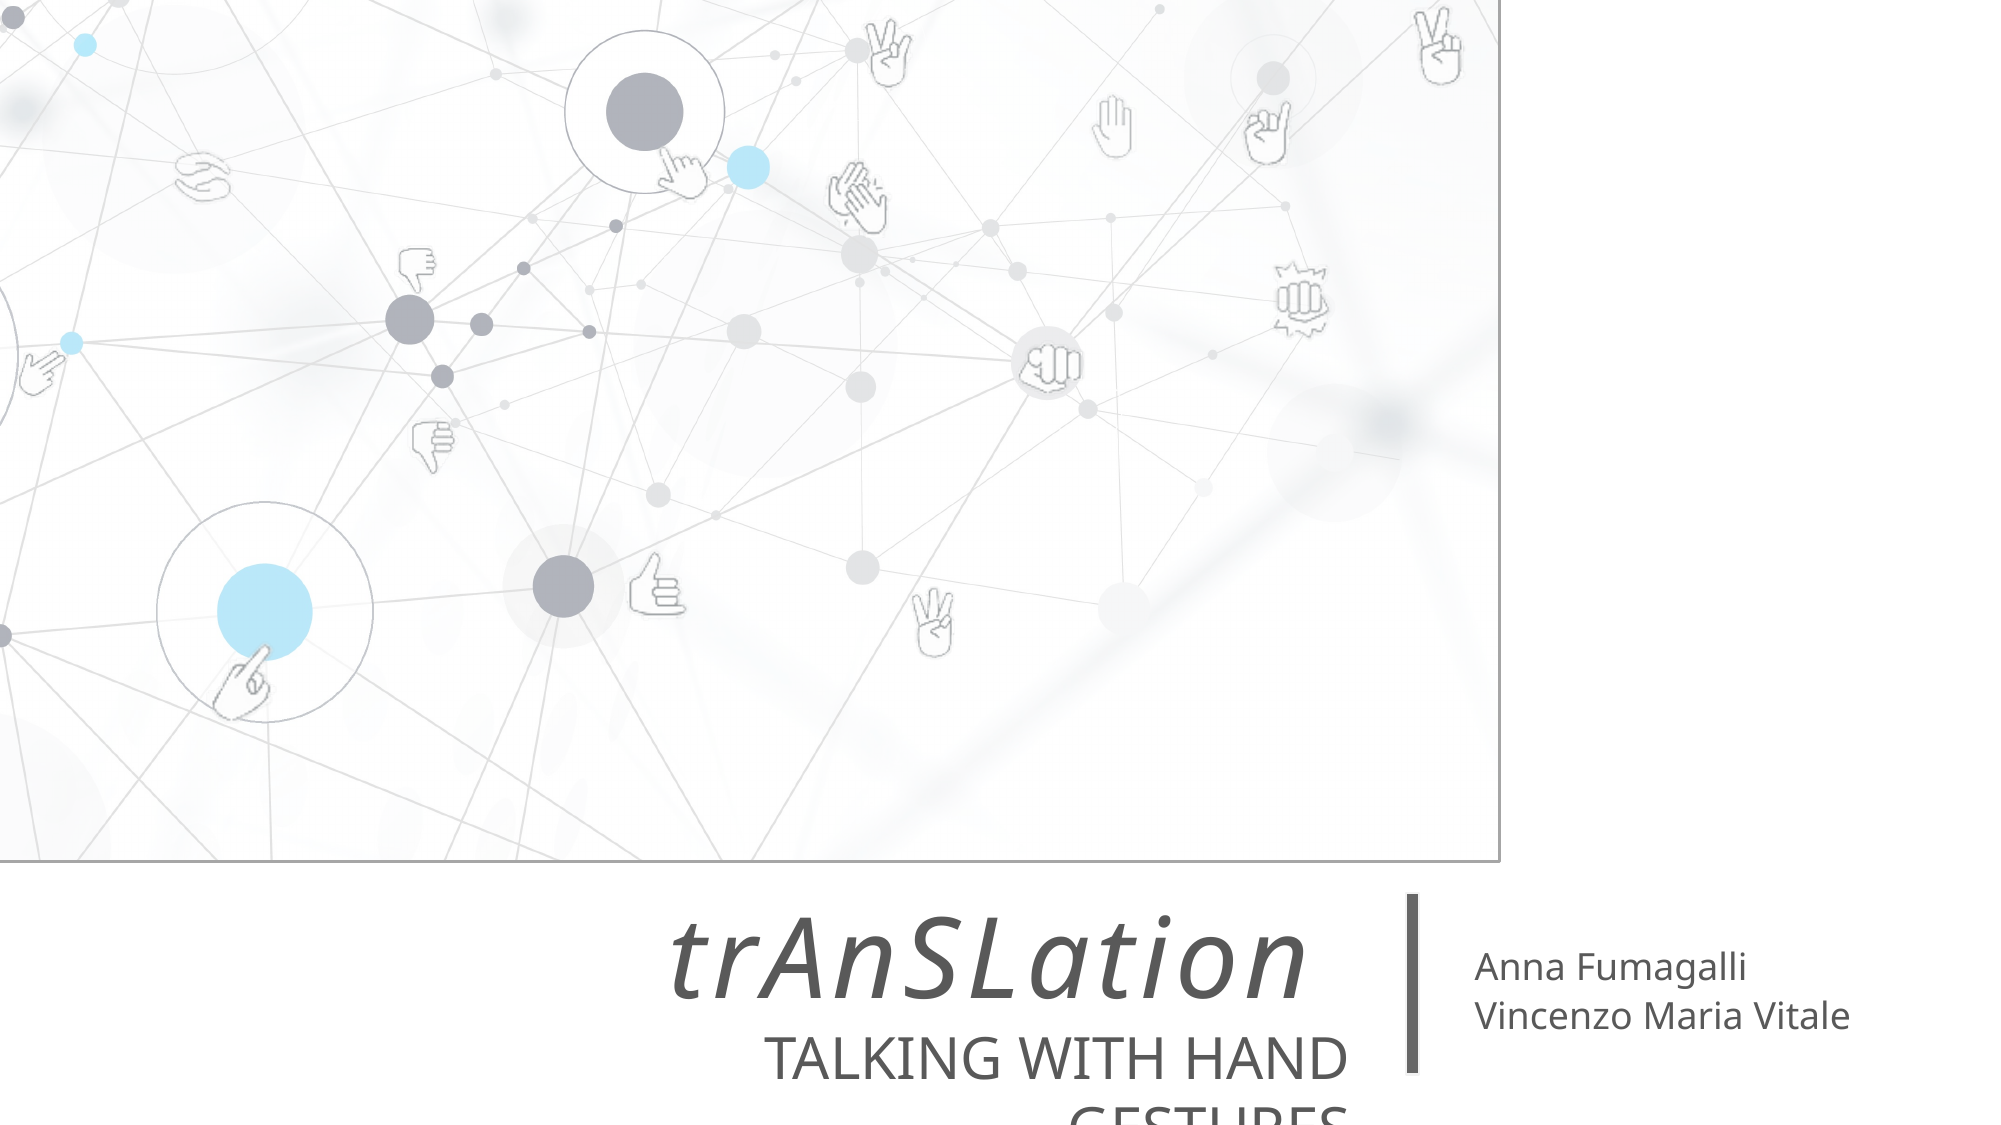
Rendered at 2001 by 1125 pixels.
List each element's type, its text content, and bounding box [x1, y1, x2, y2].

picture [0, 0, 1499, 861]
text_box trAnSLation TALKING WITH HAND GESTURES [734, 965, 1281, 1084]
text_box [1405, 892, 1420, 1076]
list Anna Fumagalli Vincenzo Maria Vitale [1459, 899, 1985, 1081]
